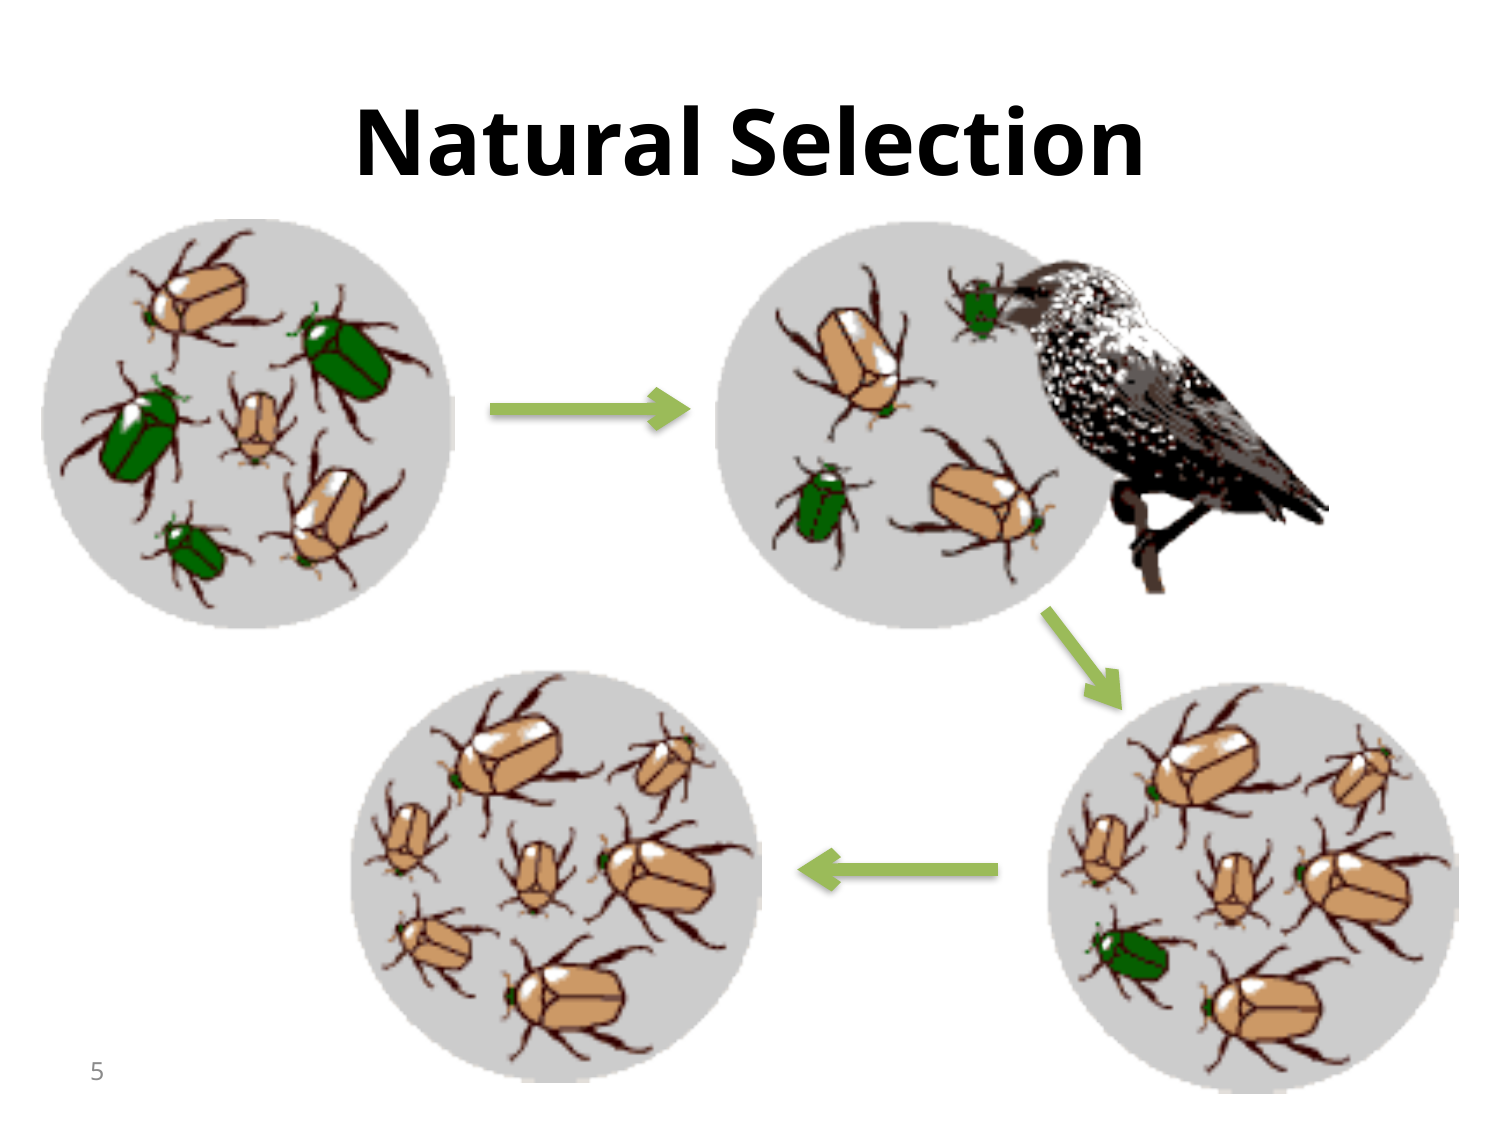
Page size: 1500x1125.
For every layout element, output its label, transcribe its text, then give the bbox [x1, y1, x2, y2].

slide_number 5 [75, 1042, 425, 1103]
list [715, 219, 1330, 634]
title Natural Selection [75, 45, 1425, 233]
picture [348, 668, 762, 1083]
picture [1045, 680, 1459, 1095]
picture [40, 219, 455, 634]
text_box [1045, 609, 1123, 711]
